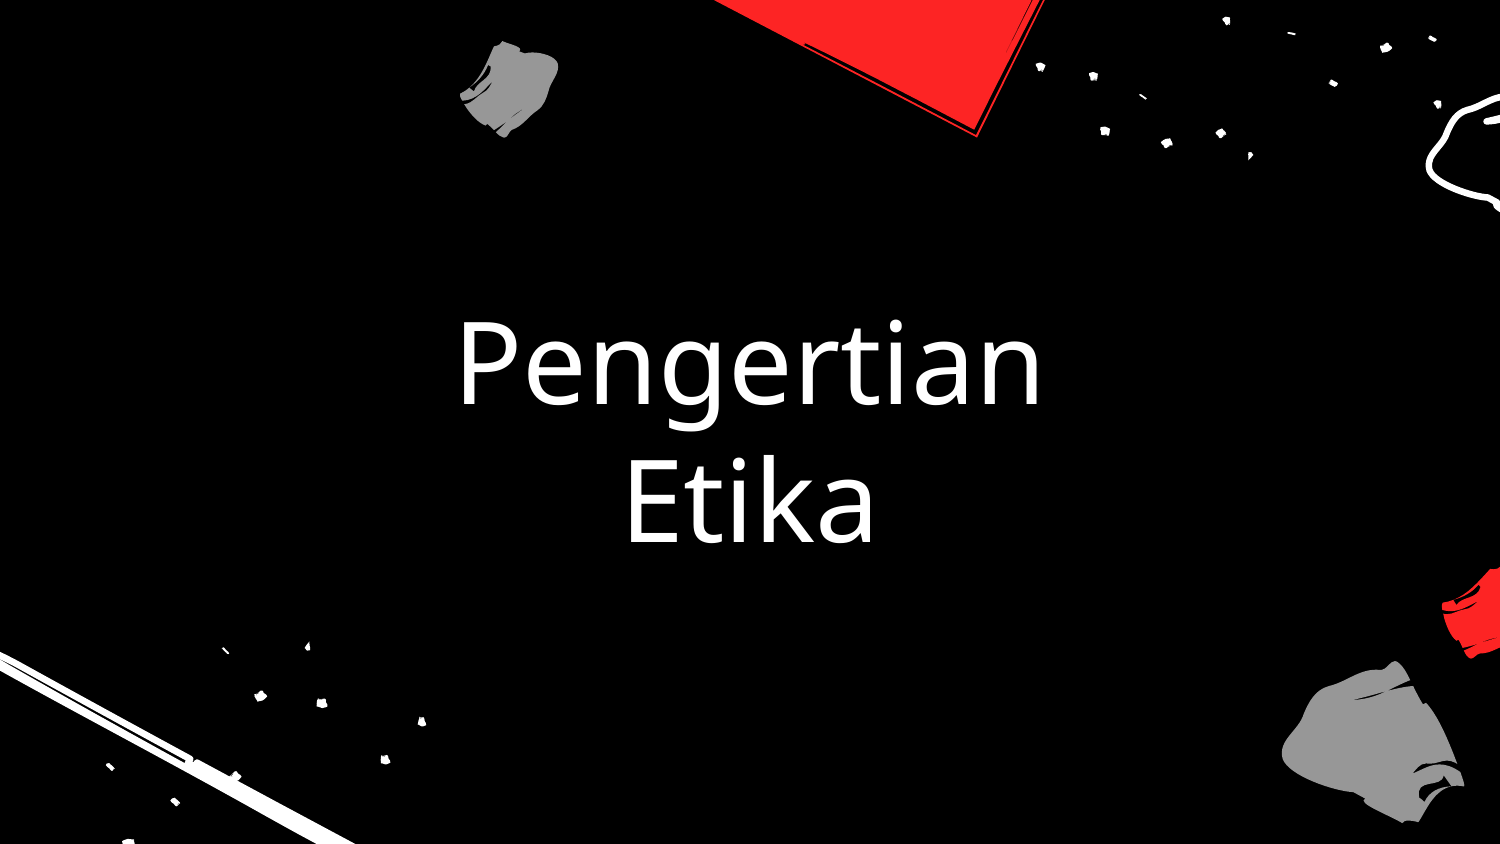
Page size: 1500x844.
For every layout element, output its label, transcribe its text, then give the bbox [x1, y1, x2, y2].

title Pengertian Etika [349, 239, 1151, 581]
